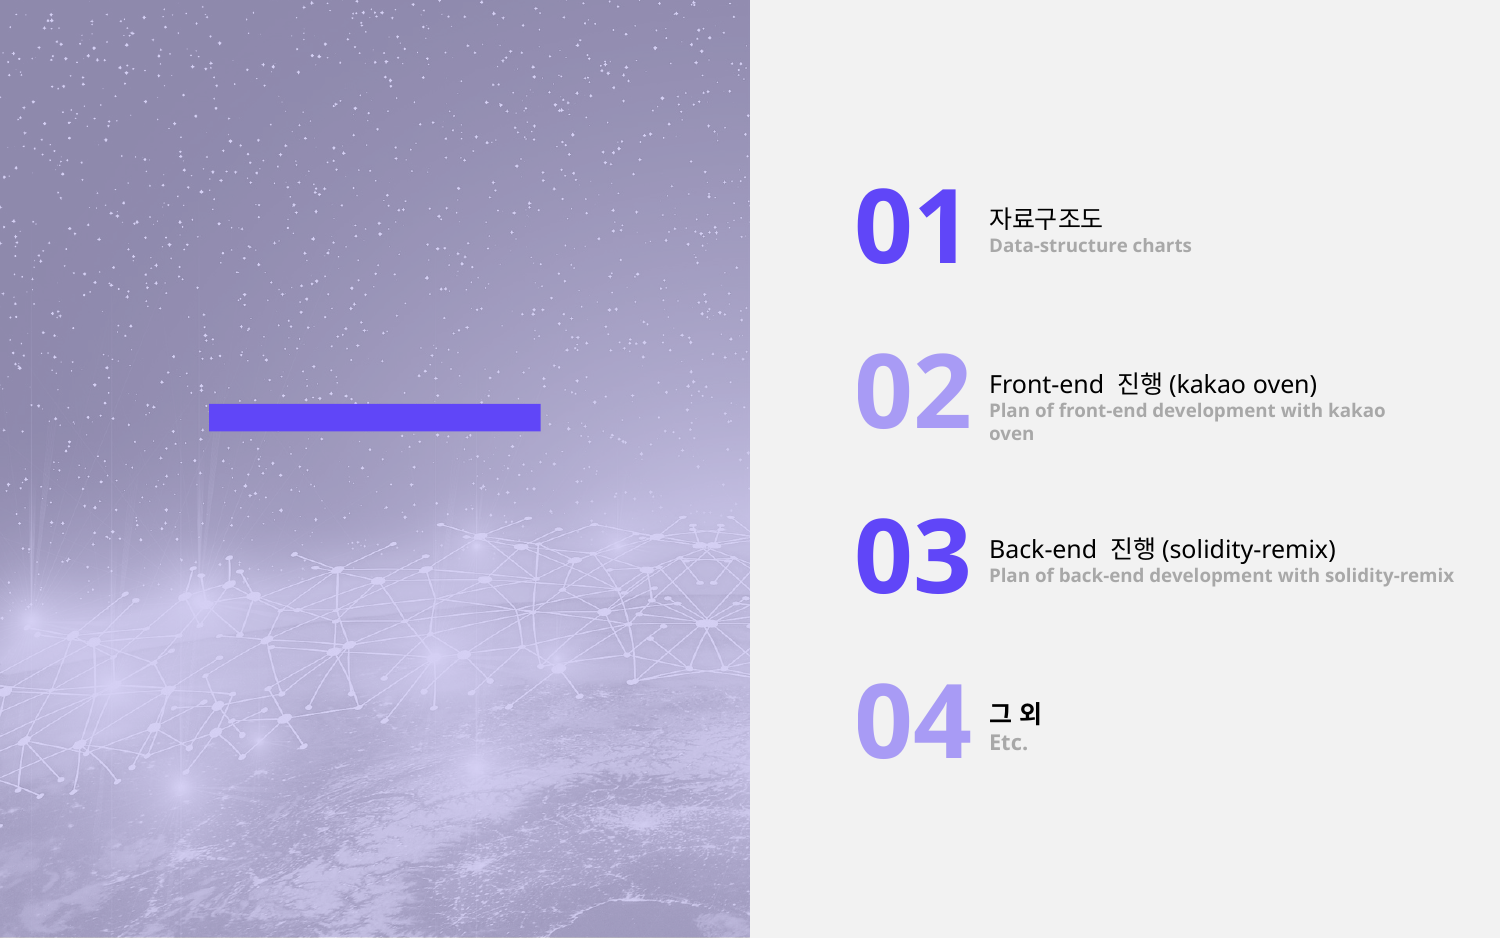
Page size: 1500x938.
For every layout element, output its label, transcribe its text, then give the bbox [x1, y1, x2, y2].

text_box 그 외 Etc. [974, 691, 1327, 763]
text_box 02 [839, 317, 1002, 457]
text_box 04 [839, 647, 1002, 786]
text_box Back-end 진행(solidity-remix) Plan of back-end development with solidity-remix [974, 526, 1500, 594]
text_box 01 [839, 152, 1002, 292]
picture [0, 0, 750, 938]
text_box Front-end 진행(kakao oven) Plan of front-end development with kakao oven [974, 361, 1428, 451]
text_box 03 [839, 482, 1002, 622]
text_box 자료구조도 Data-structure charts [974, 196, 1327, 264]
